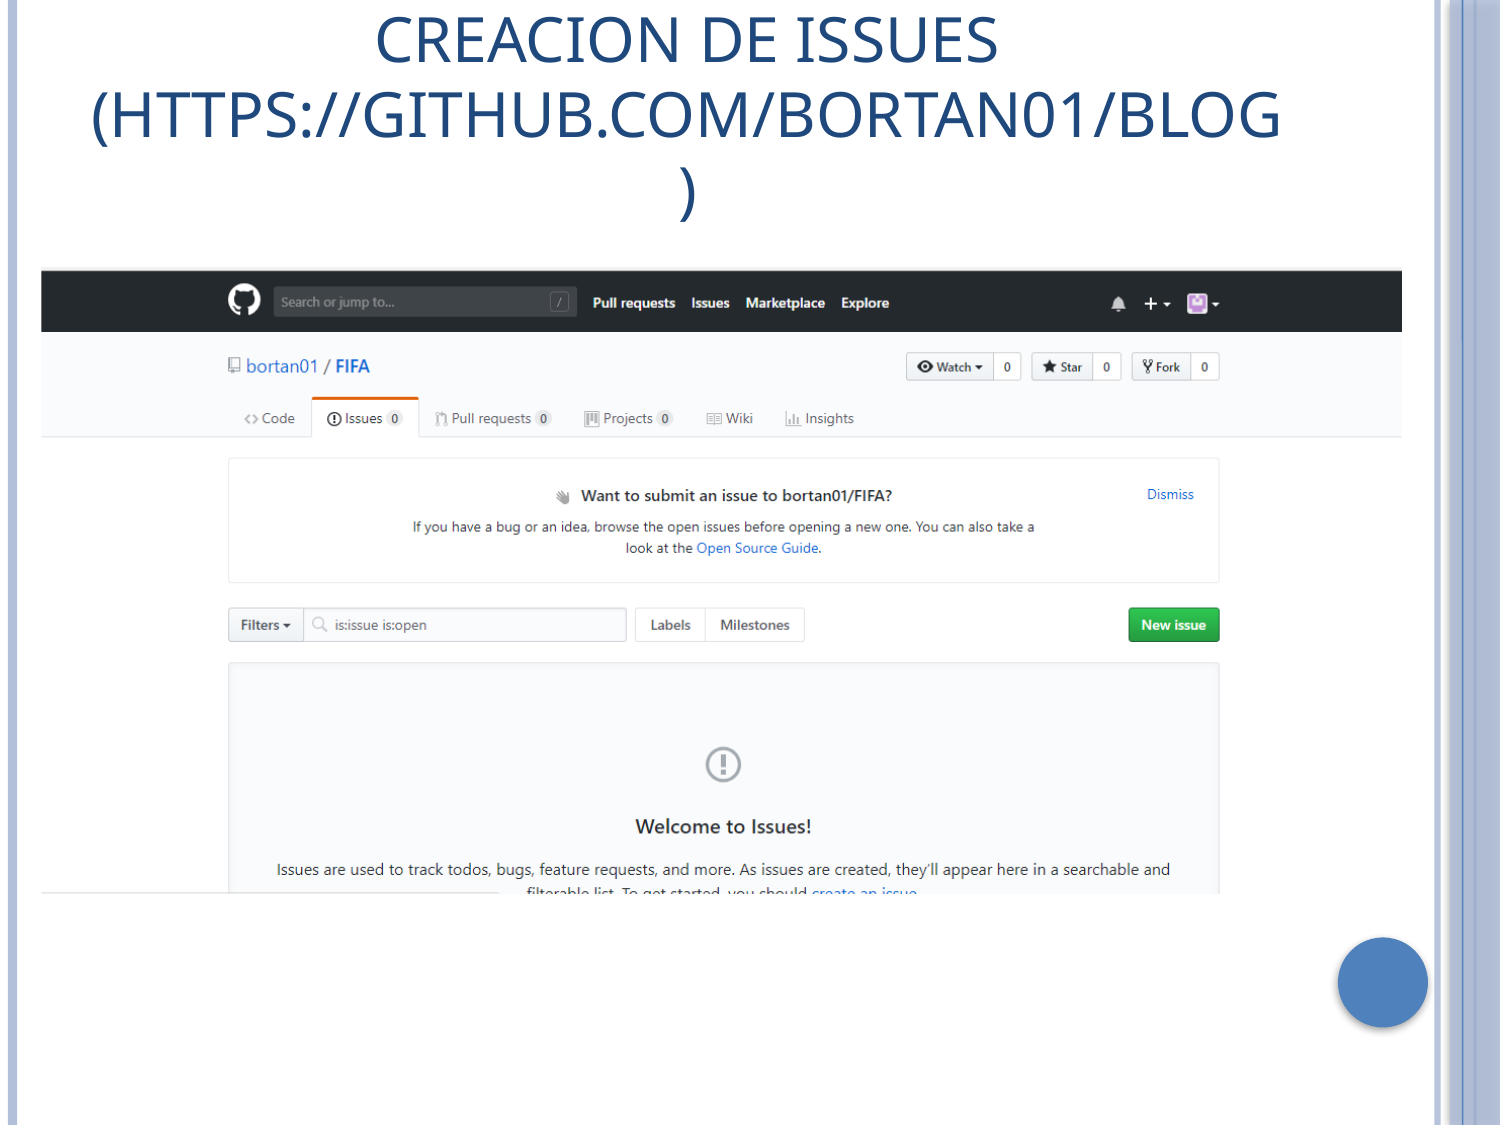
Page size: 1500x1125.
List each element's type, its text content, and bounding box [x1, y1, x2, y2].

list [40, 266, 1403, 894]
title CREACION DE ISSUES (https://github.com/bortan01/blog) [75, 45, 1300, 233]
